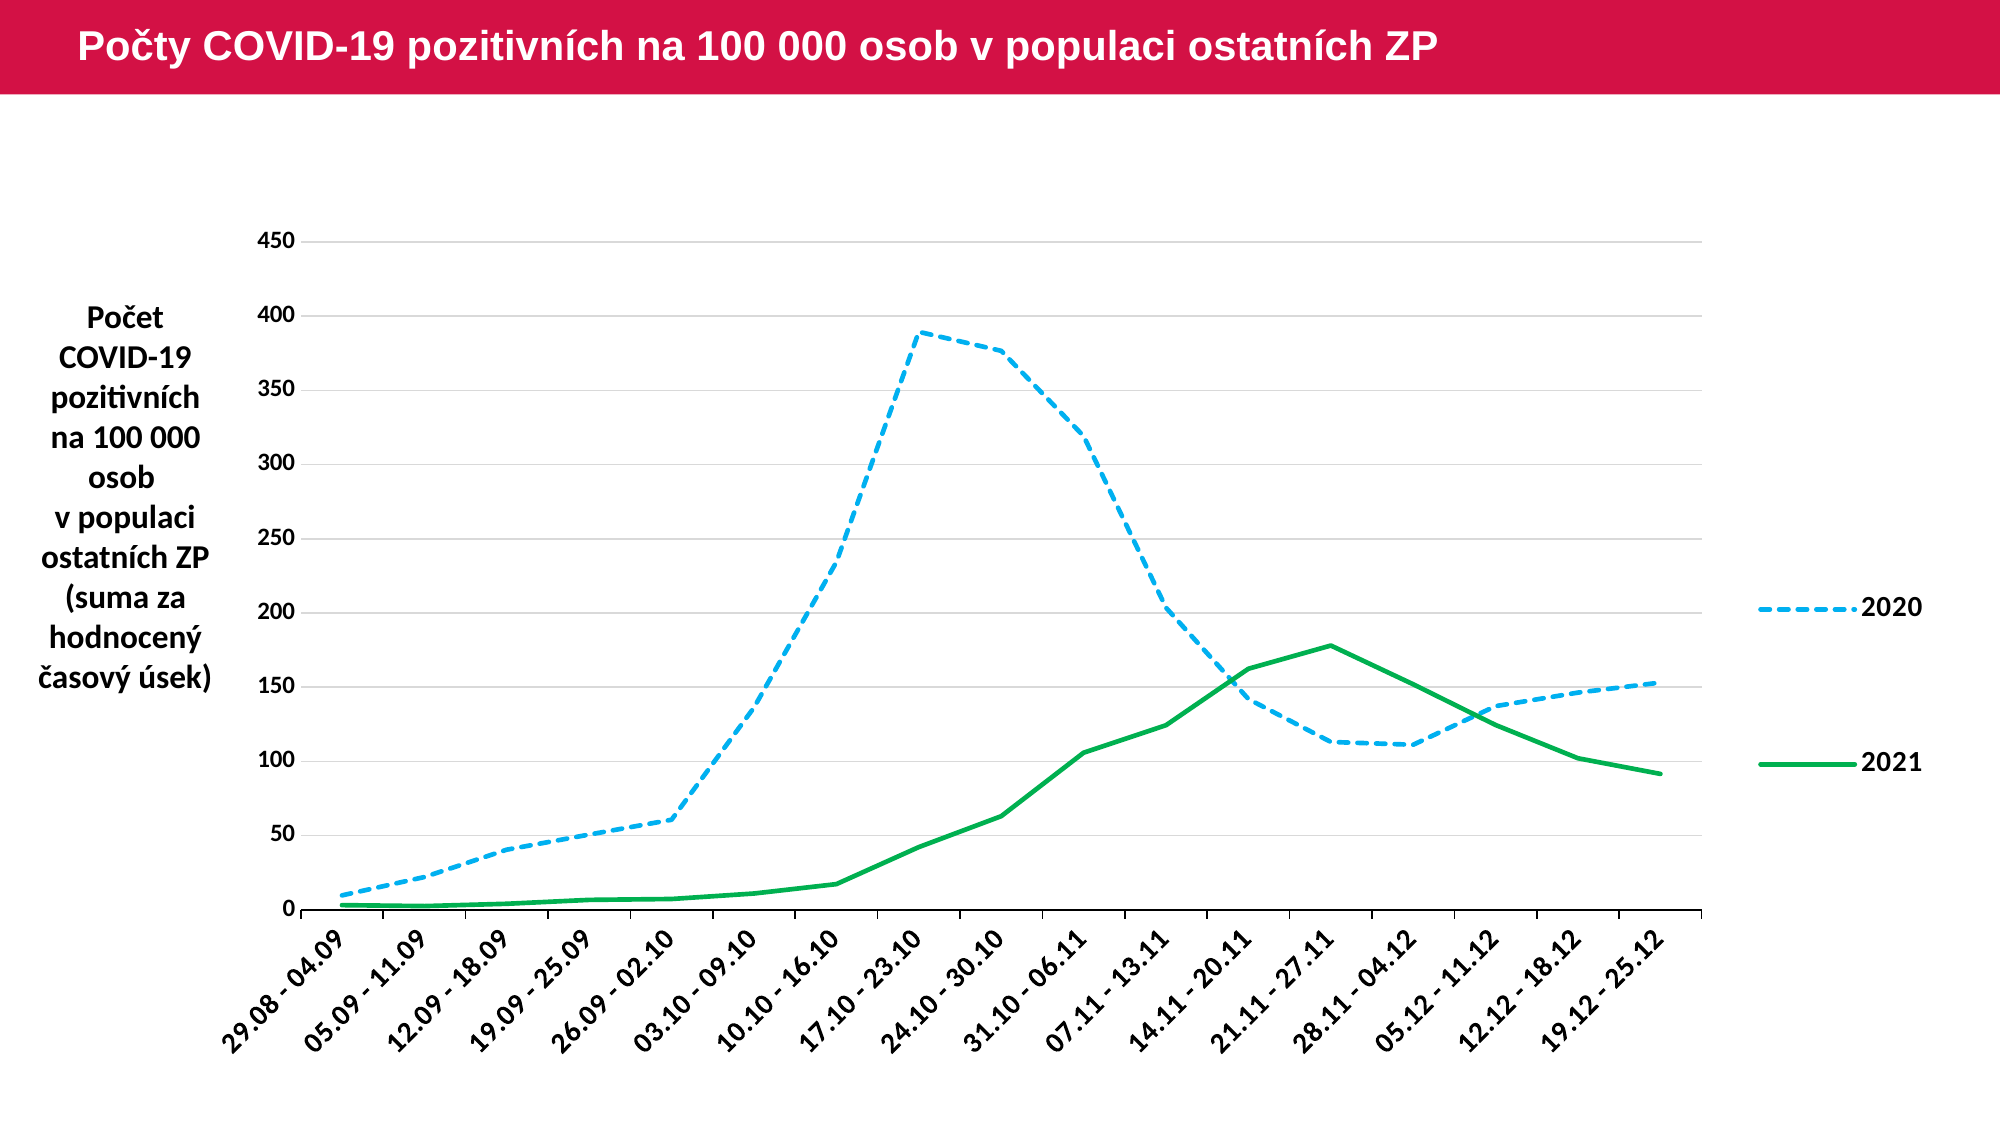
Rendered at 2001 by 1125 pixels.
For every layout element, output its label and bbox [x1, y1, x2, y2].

text_box [22, 288, 216, 703]
chart [216, 226, 1966, 1107]
title [62, 0, 1482, 95]
